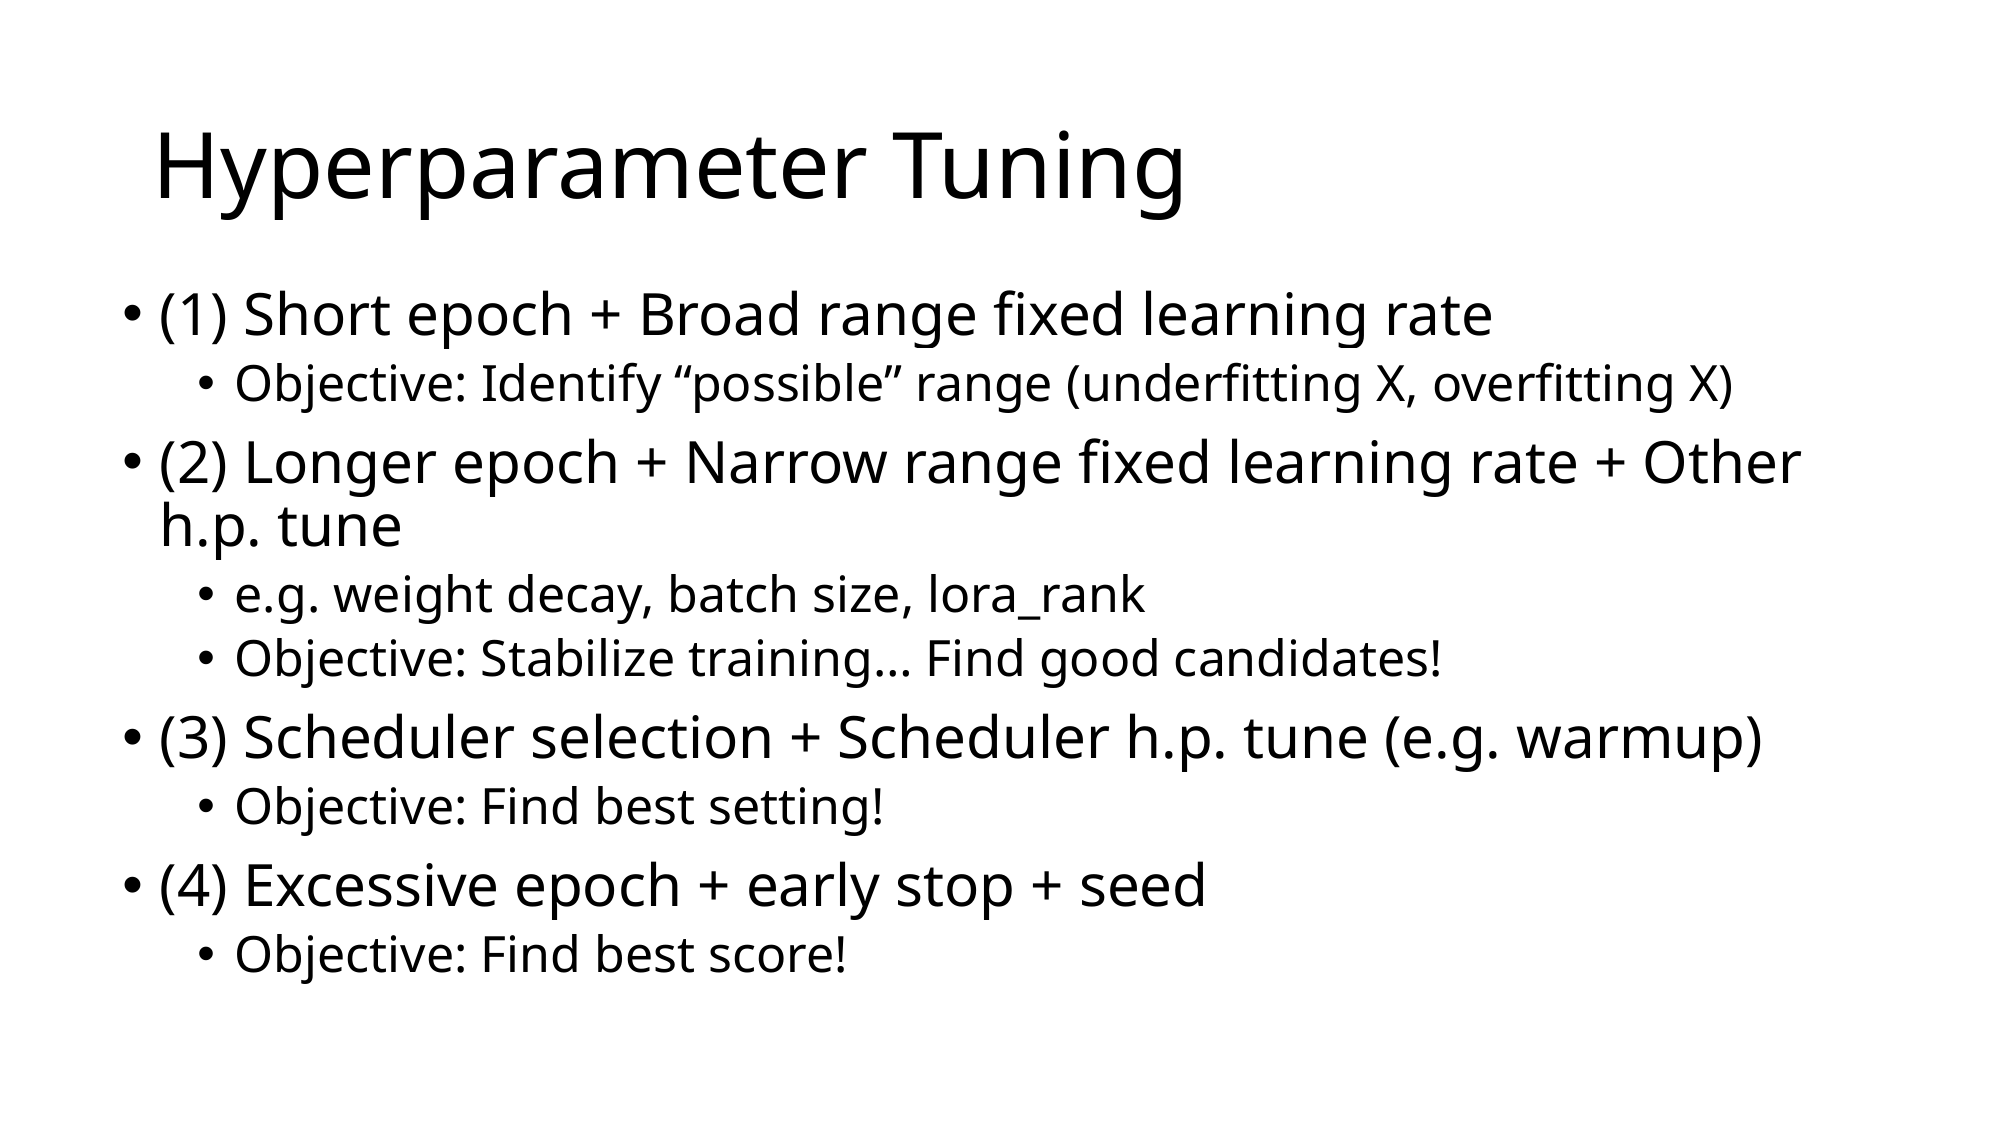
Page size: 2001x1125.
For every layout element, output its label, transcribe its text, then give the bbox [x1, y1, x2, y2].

title Hyperparameter Tuning [137, 59, 1863, 277]
list (1) Short epoch + Broad range fixed learning rate Objective: Identify “possible” range (underfitting X, overfitting X) (2) Longer epoch + Narrow range fixed learning rate + Other h.p. tune e.g. weight decay, batch size, lora_rank Objective: Stabilize training… Find good candidates! (3) Scheduler selection + Scheduler h.p. tune (e.g. warmup) Objective: Find best setting! (4) Excessive epoch + early stop + seed Objective: Find best score! [107, 277, 1893, 992]
